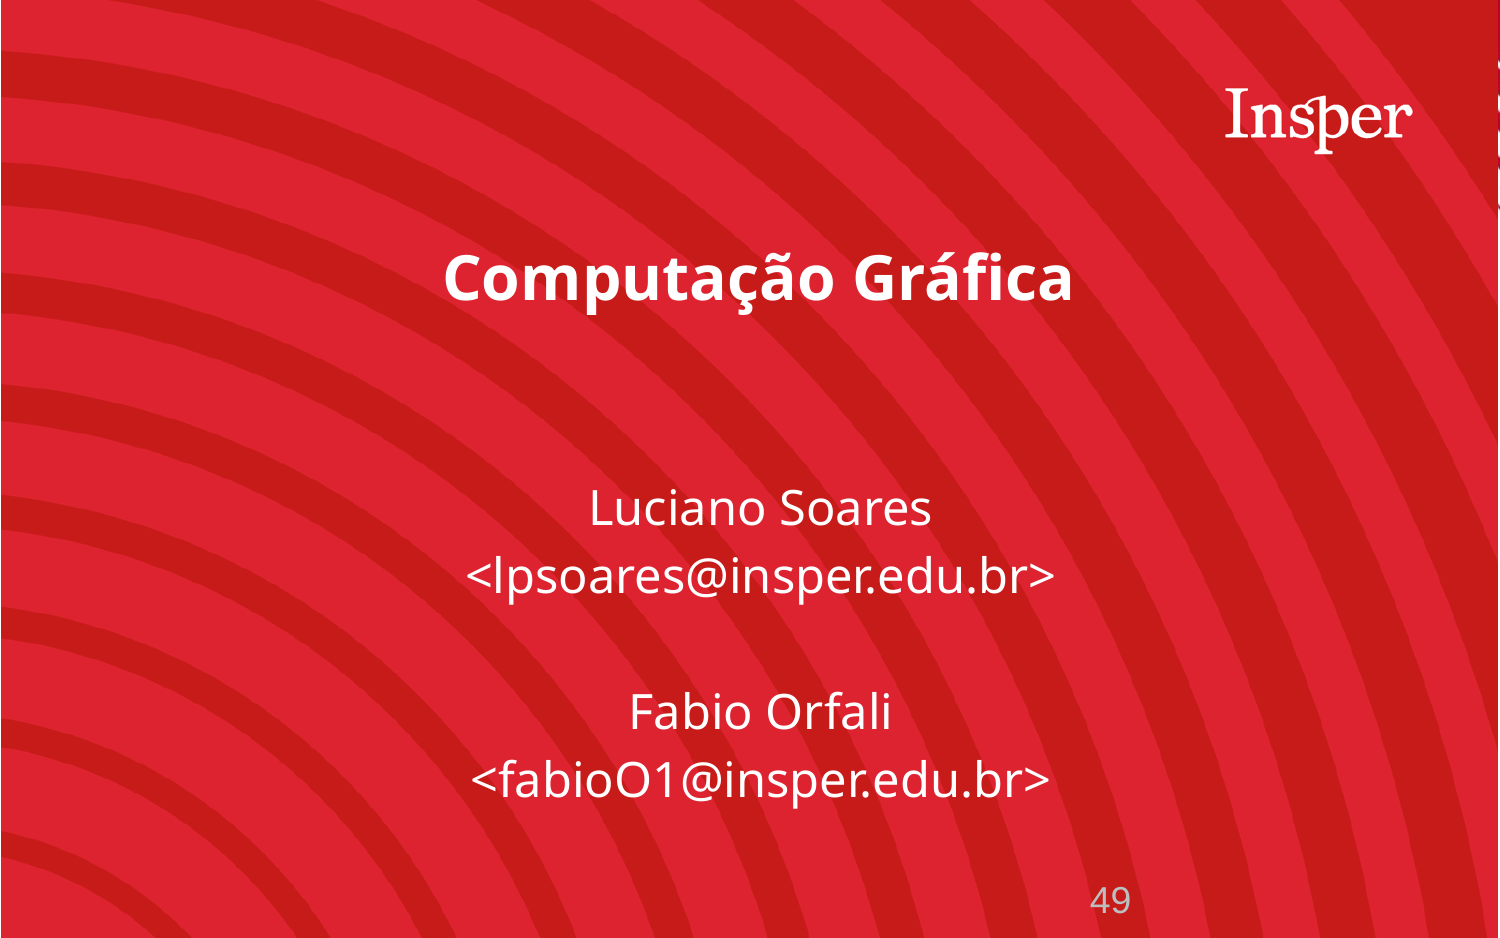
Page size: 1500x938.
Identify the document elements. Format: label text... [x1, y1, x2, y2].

list Computação Gráfica [156, 230, 1362, 328]
slide_number 49 [1074, 868, 1425, 919]
list Luciano Soares <lpsoares@insper.edu.br> Fabio Orfali <fabioO1@insper.edu.br> [158, 468, 1364, 534]
picture [1, 0, 1500, 938]
